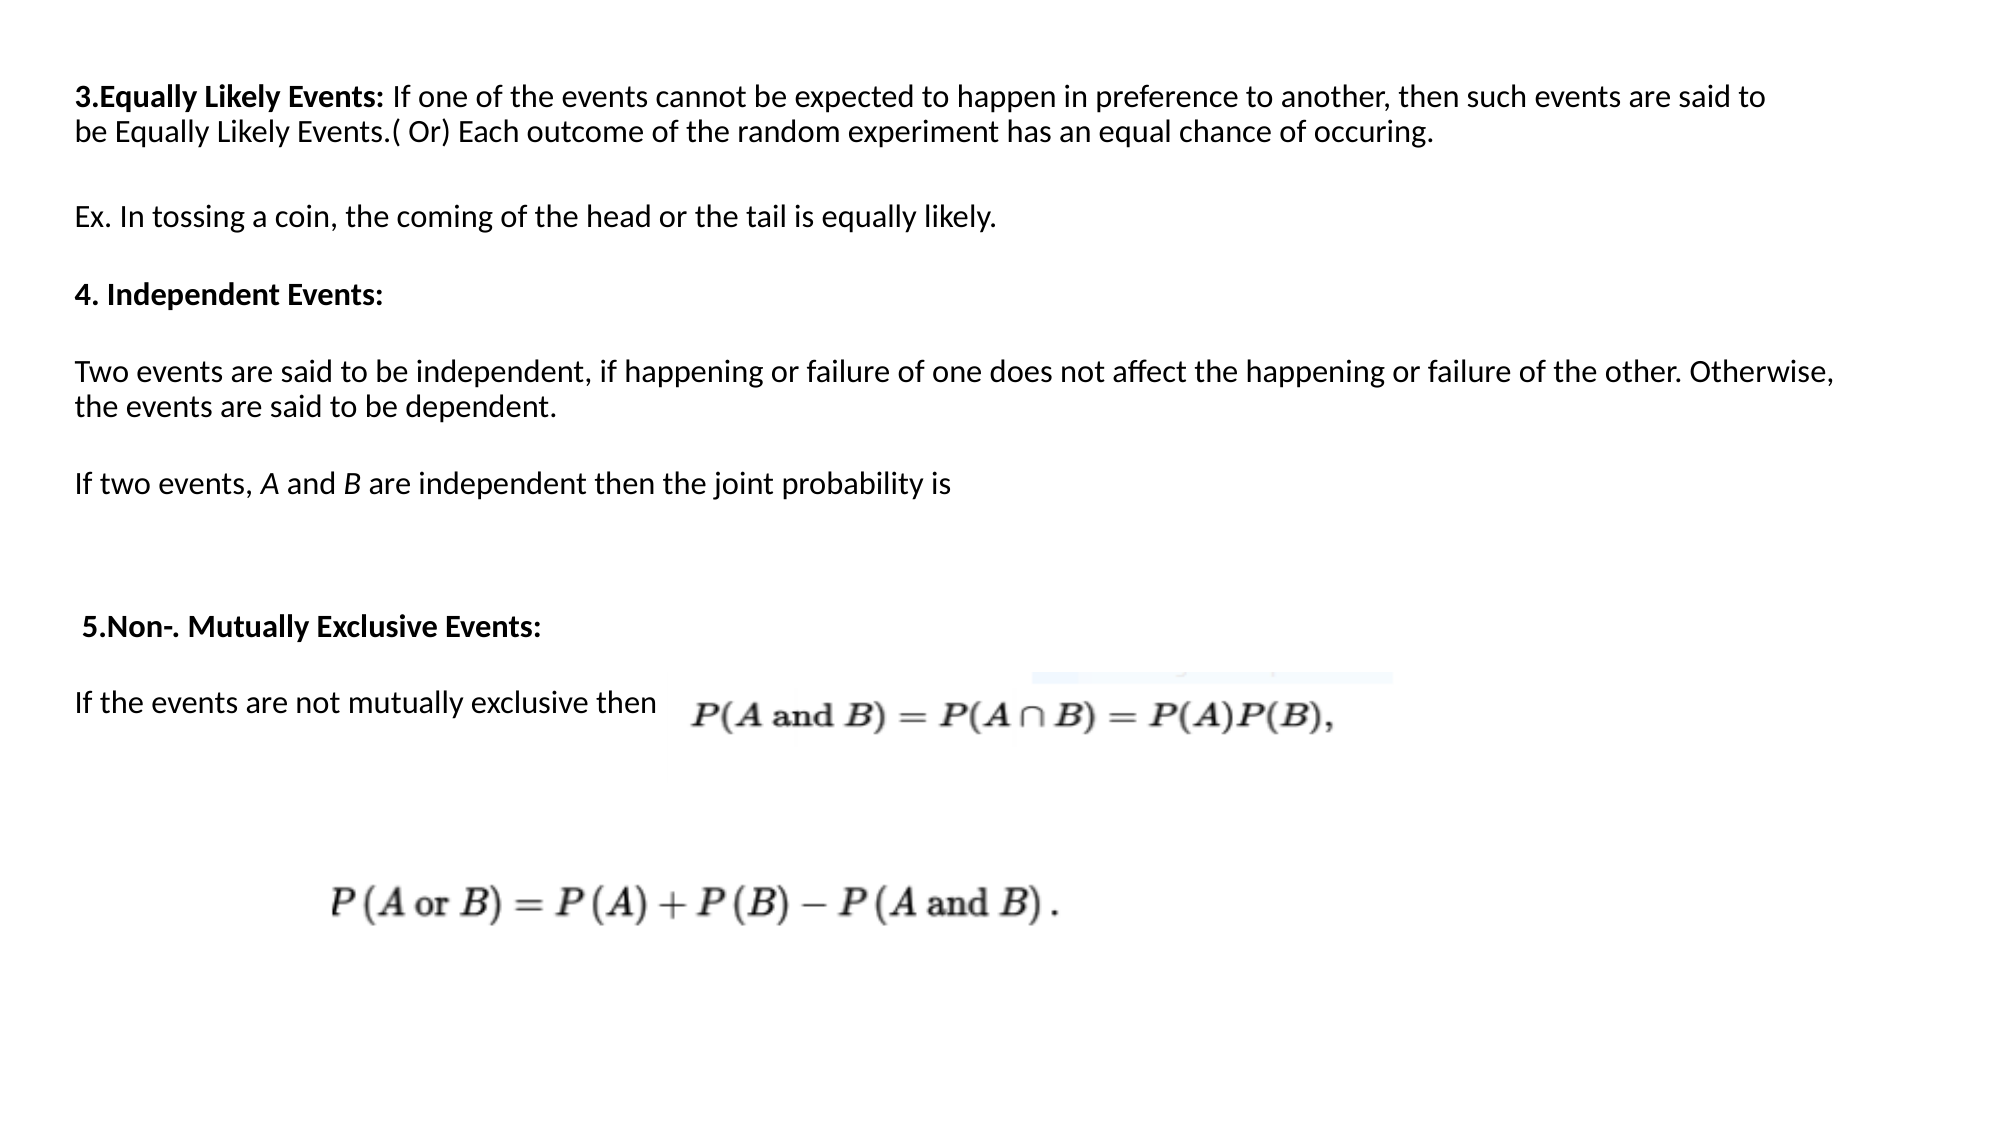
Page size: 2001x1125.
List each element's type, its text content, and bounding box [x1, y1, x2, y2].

picture [666, 672, 1437, 783]
picture [310, 873, 1190, 985]
list 3.Equally Likely Events: If one of the events cannot be expected to happen in preference to another, then such events are said to be Equally Likely Events.( Or) Each outcome of the random experiment has an equal chance of occuring. Ex. In tossing a coin, the coming of the head or the tail is equally likely. 4. Independent Events: Two events are said to be independent, if happening or failure of one does not affect the happening or failure of the other. Otherwise, the events are said to be dependent. If two events, A and B are independent then the joint probability is 5.Non-. Mutually Exclusive Events: If the events are not mutually exclusive then [54, 59, 1919, 1016]
